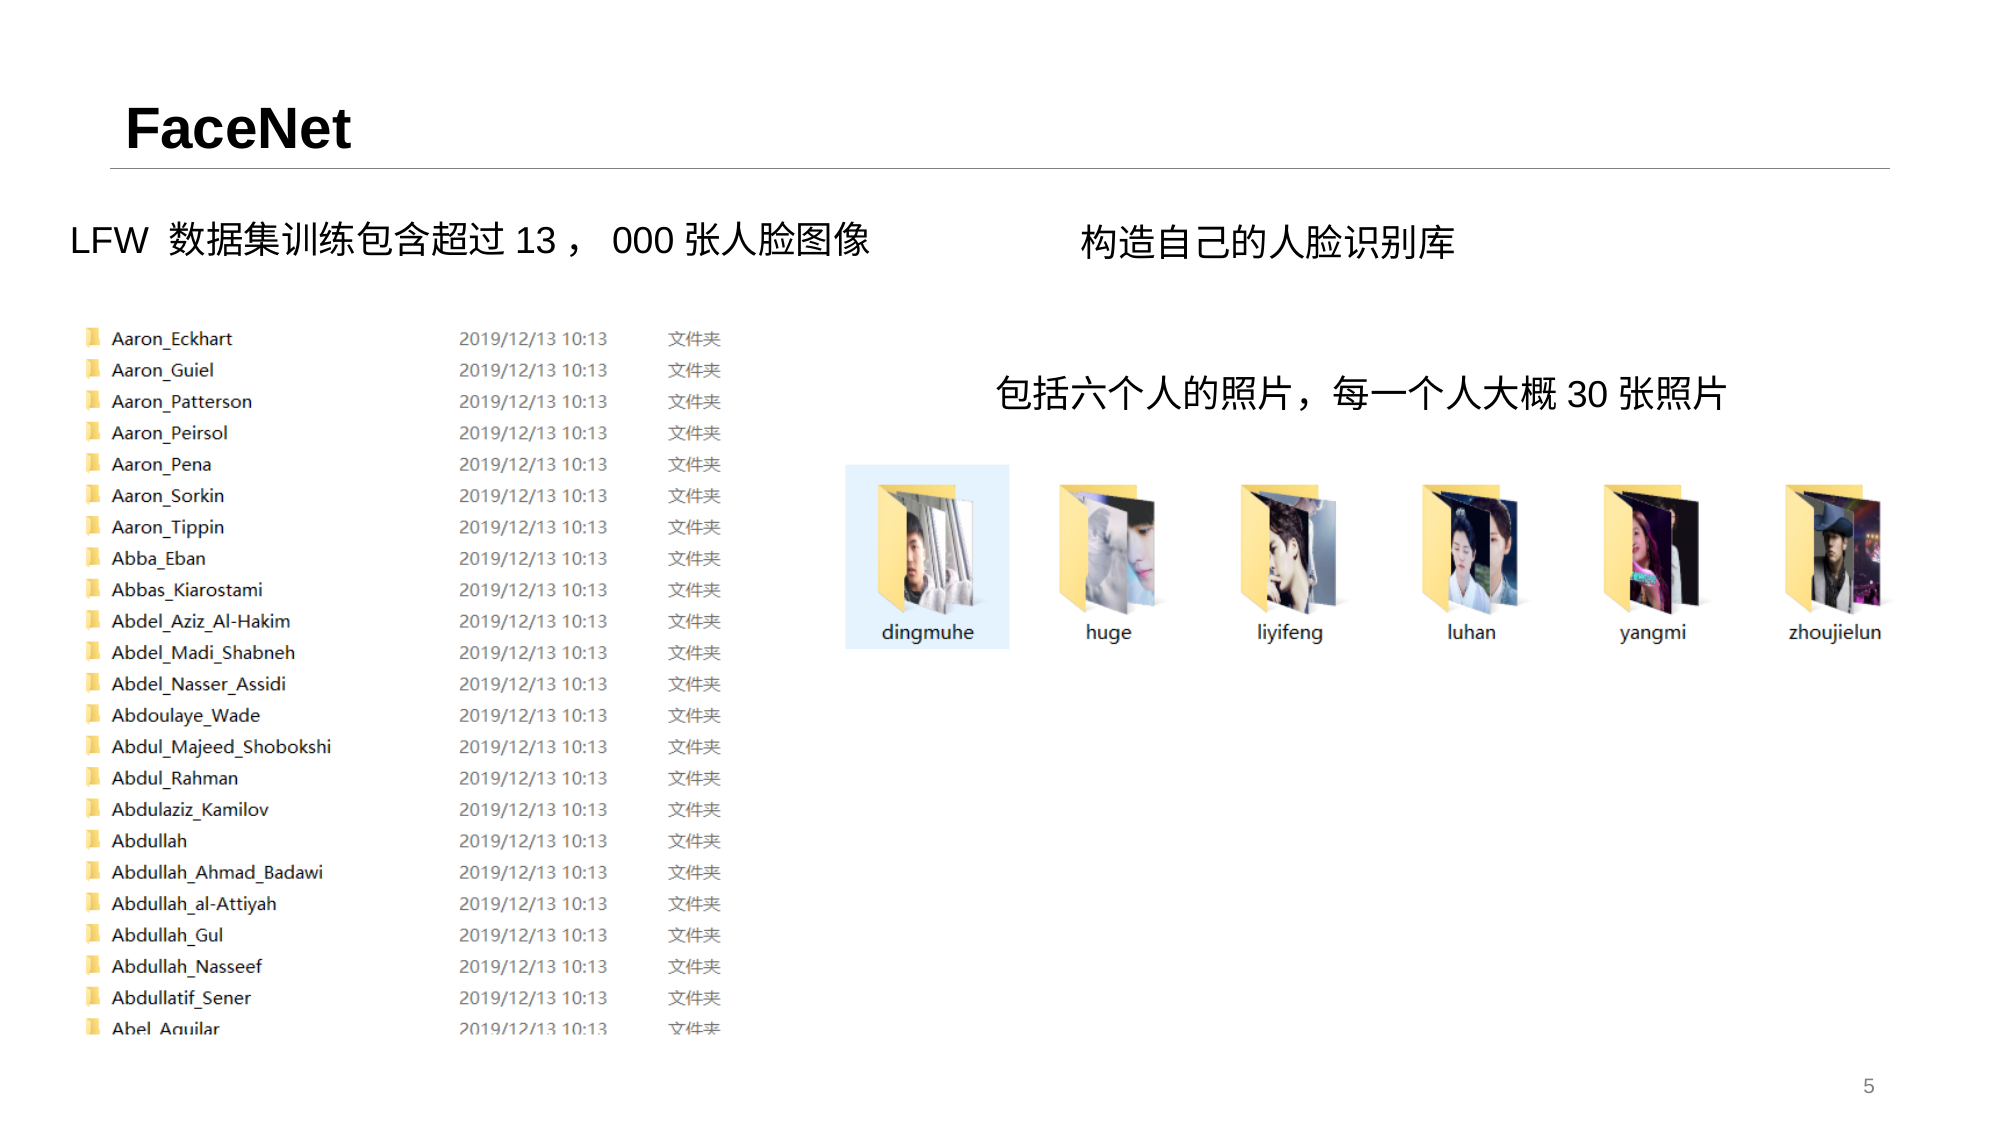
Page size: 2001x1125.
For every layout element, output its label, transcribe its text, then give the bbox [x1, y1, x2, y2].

title FaceNet [109, 0, 1890, 169]
picture [71, 315, 1953, 1045]
text_box LFW 数据集训练包含超过13，000张人脸图像 [55, 209, 886, 269]
text_box 构造自己的人脸识别库 [1066, 211, 1471, 272]
slide_number 5 [1412, 1068, 1890, 1103]
text_box 包括六个人的照片，每一个人大概30张照片 [1011, 362, 1826, 423]
